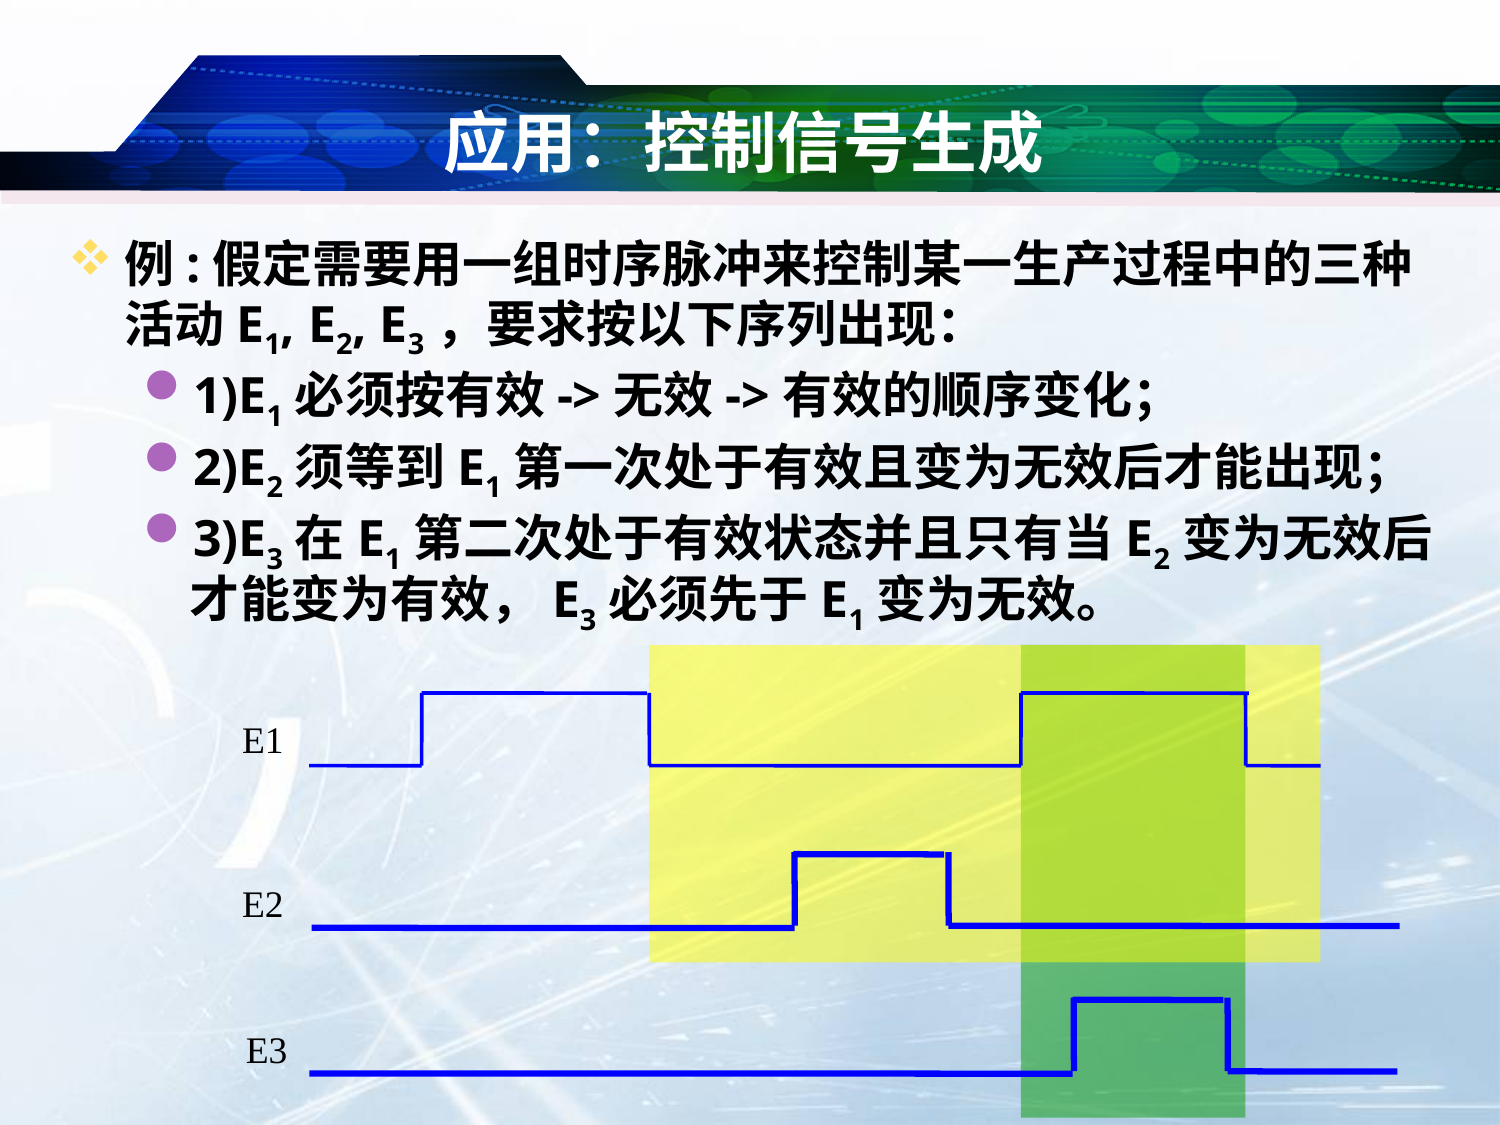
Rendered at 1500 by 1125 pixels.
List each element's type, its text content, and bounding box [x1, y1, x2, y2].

text_box E1 [242, 716, 284, 762]
text_box [649, 645, 1321, 963]
text_box E2 [242, 880, 284, 926]
title 应用：控制信号生成 [99, 94, 1388, 188]
text_box [1020, 963, 1246, 1118]
list 例:假定需要用一组时序脉冲来控制某一生产过程中的三种活动E1, E2, E3，要求按以下序列出现： 1)E1必须按有效->无效->有效的顺序变化； 2)E2须等到E1第一次处于有效且变为无效后才能出现； 3)E3在E1第二次处于有效状态并且只有当E2变为无效后才能变为有效，E3必须先于E1变为无效。 [52, 231, 1460, 622]
picture [0, 0, 1500, 1125]
text_box E3 [245, 1026, 288, 1072]
